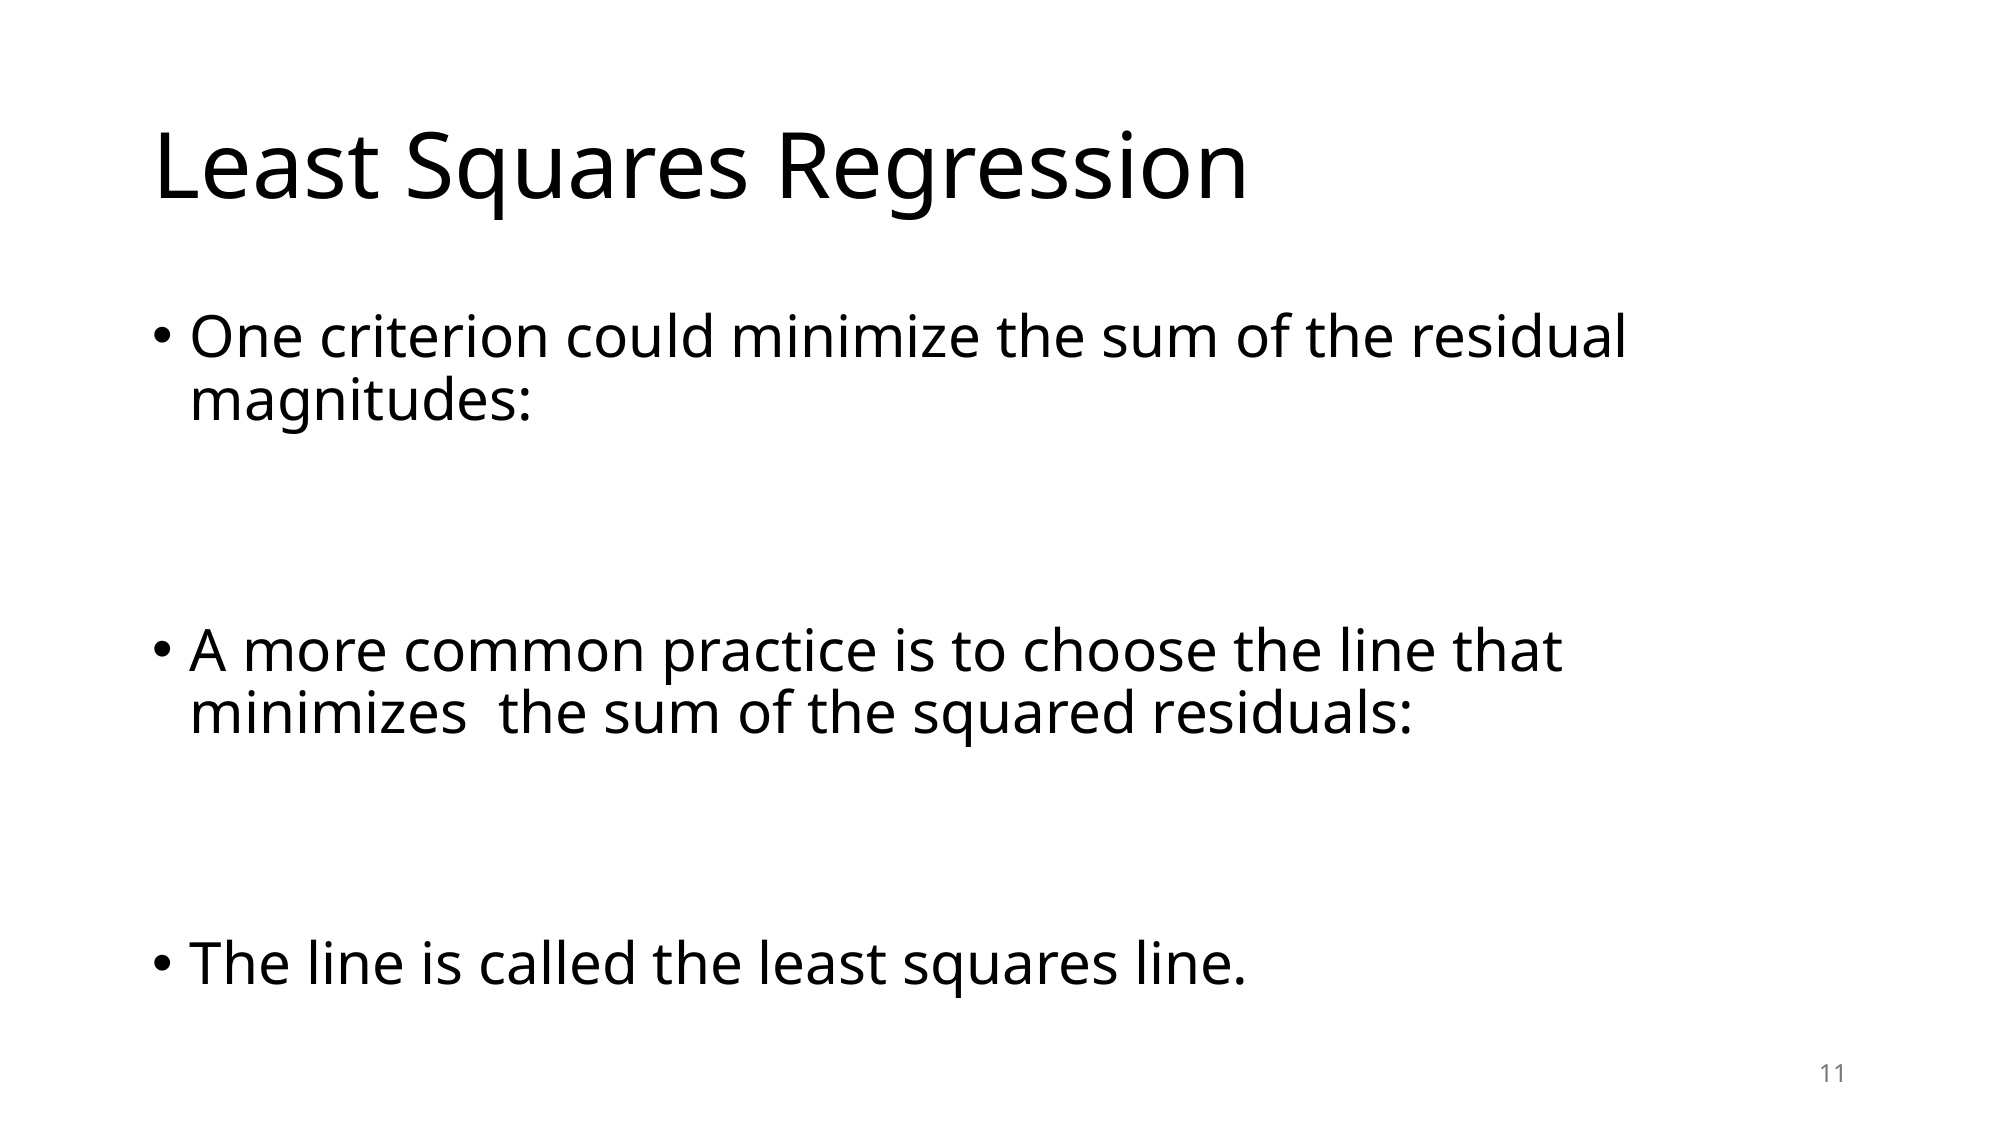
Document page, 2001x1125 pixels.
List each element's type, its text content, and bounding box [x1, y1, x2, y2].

title Least Squares Regression [137, 59, 1863, 278]
slide_number 11 [1412, 1042, 1863, 1103]
